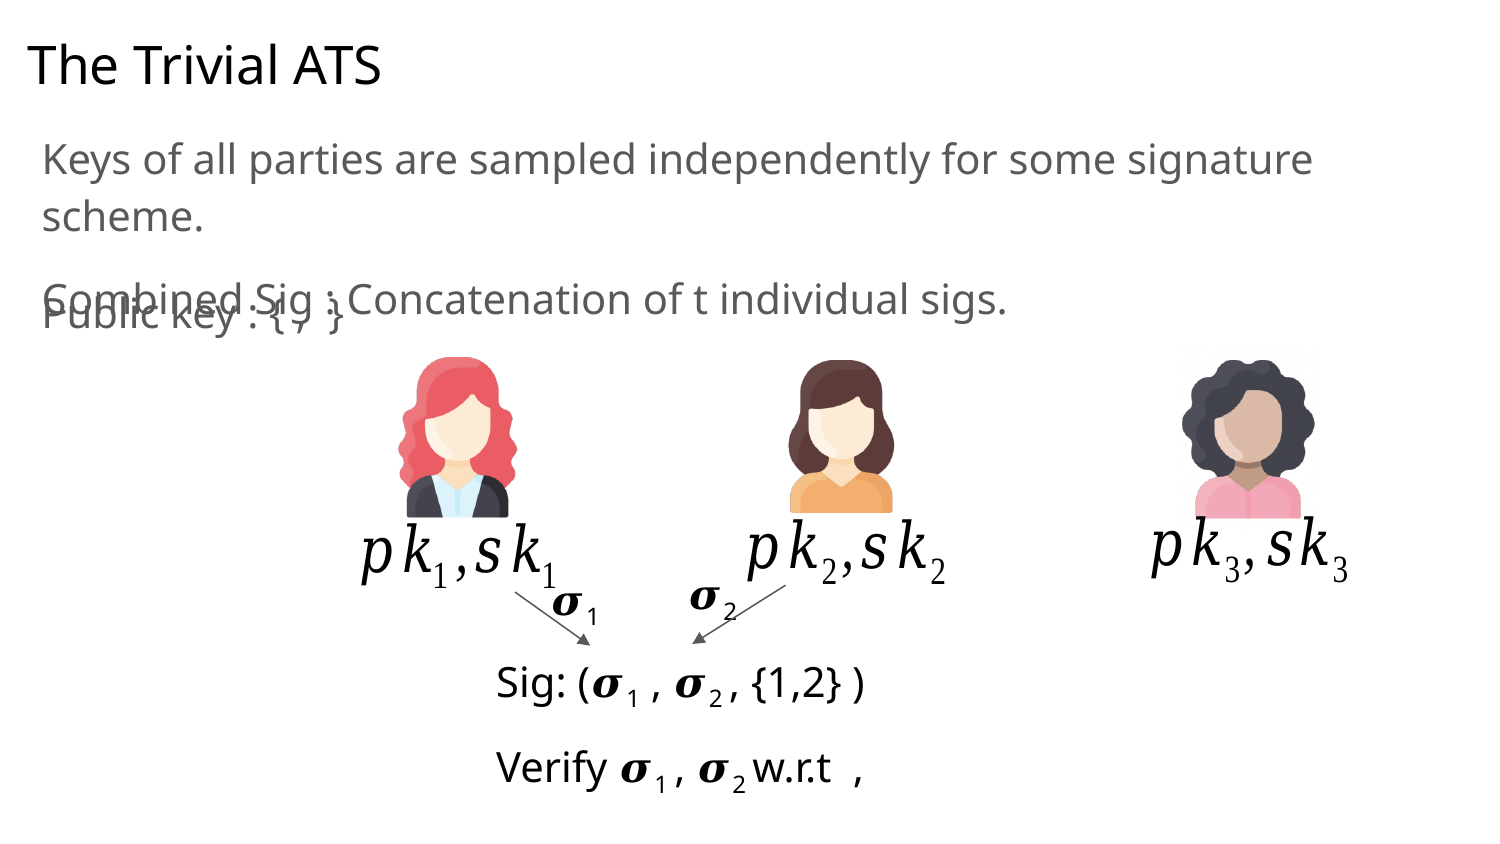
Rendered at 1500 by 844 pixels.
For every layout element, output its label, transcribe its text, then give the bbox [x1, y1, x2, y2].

list Keys of all parties are sampled independently for some signature scheme. Combined Sig : Concatenation of t individual sigs. [26, 110, 1470, 392]
text_box 𝝈2 [672, 553, 758, 641]
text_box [691, 584, 786, 645]
title The Trivial ATS [12, 16, 1436, 111]
picture [390, 342, 528, 533]
text_box 𝝈1 [534, 558, 619, 646]
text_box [514, 591, 591, 646]
picture [769, 347, 907, 528]
picture [1173, 342, 1324, 533]
